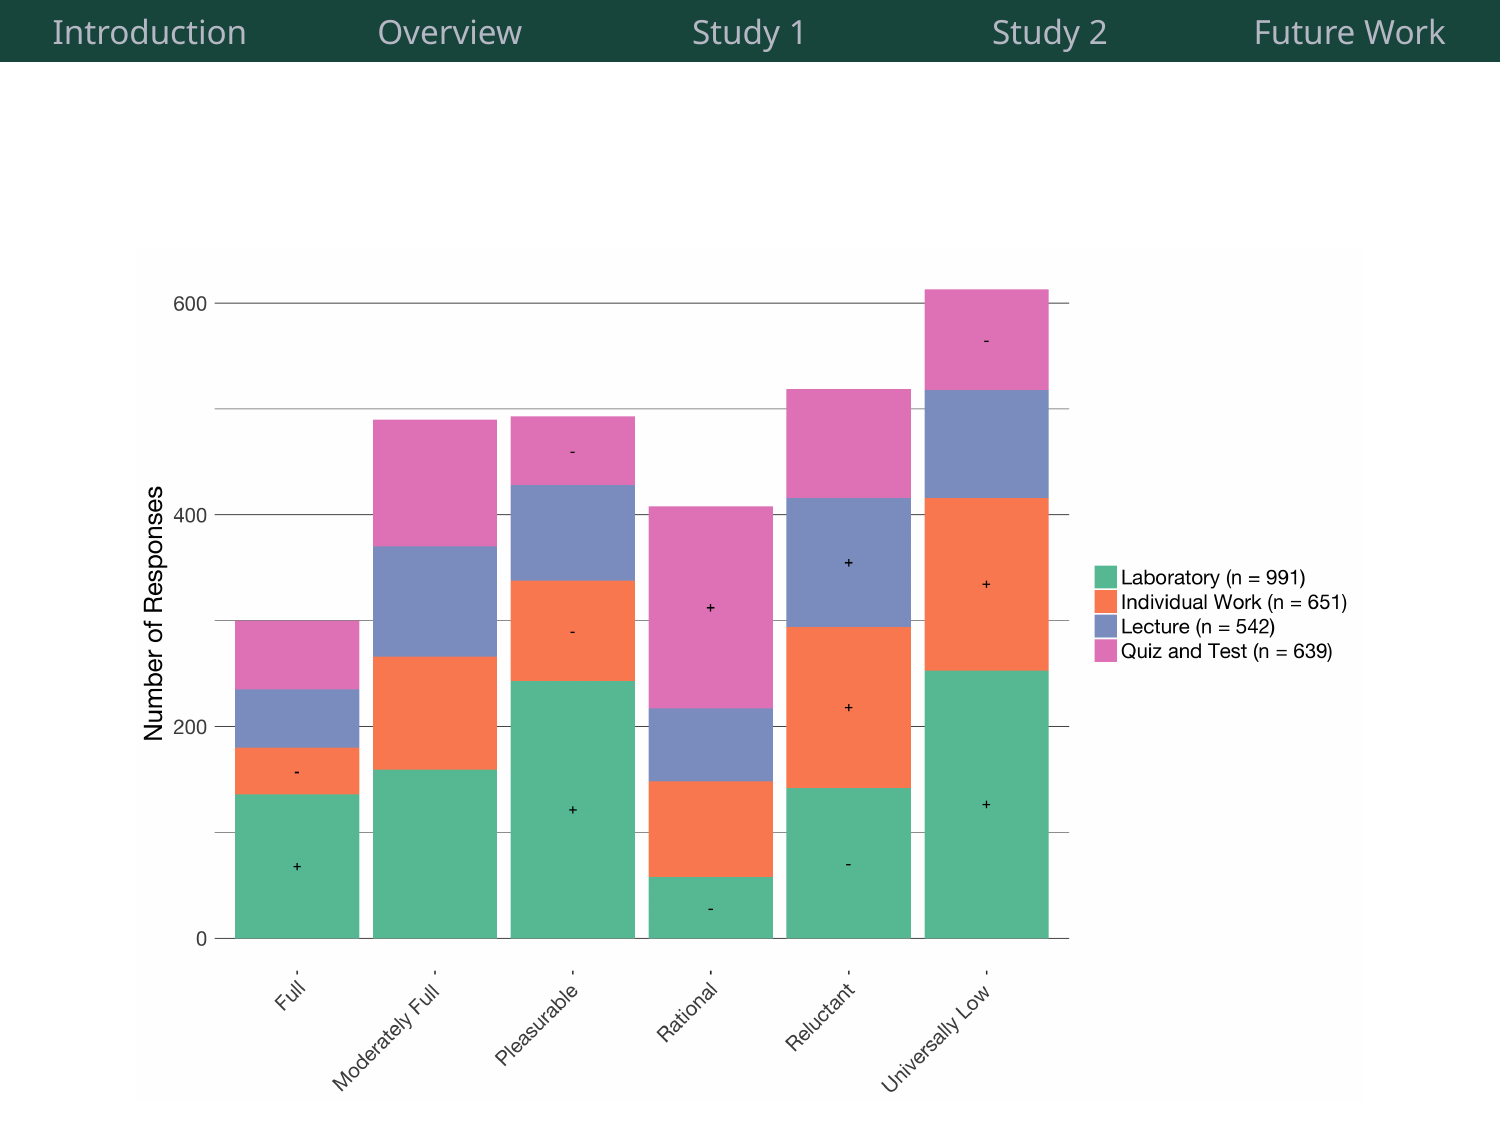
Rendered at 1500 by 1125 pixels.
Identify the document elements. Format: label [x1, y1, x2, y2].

picture [136, 249, 1364, 1102]
